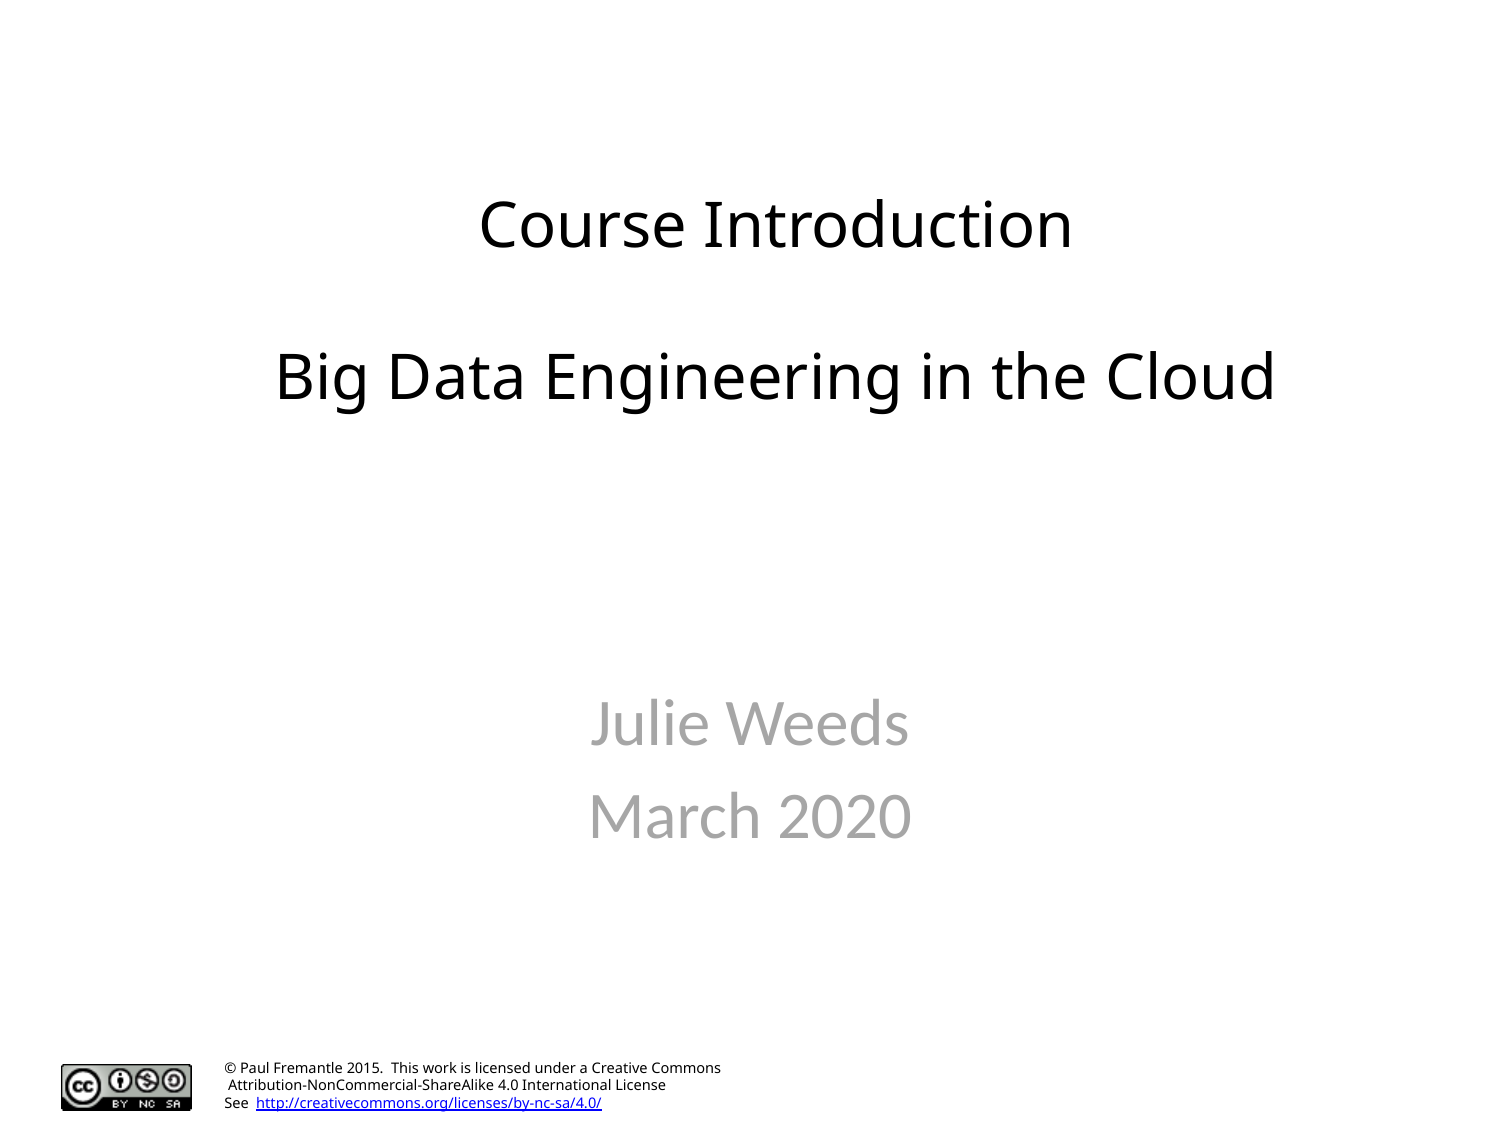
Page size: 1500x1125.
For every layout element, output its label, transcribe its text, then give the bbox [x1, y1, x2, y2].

text_box Julie Weeds March 2020 [225, 682, 1275, 971]
title Course Introduction Big Data Engineering in the Cloud [139, 179, 1415, 421]
picture [61, 1064, 192, 1111]
